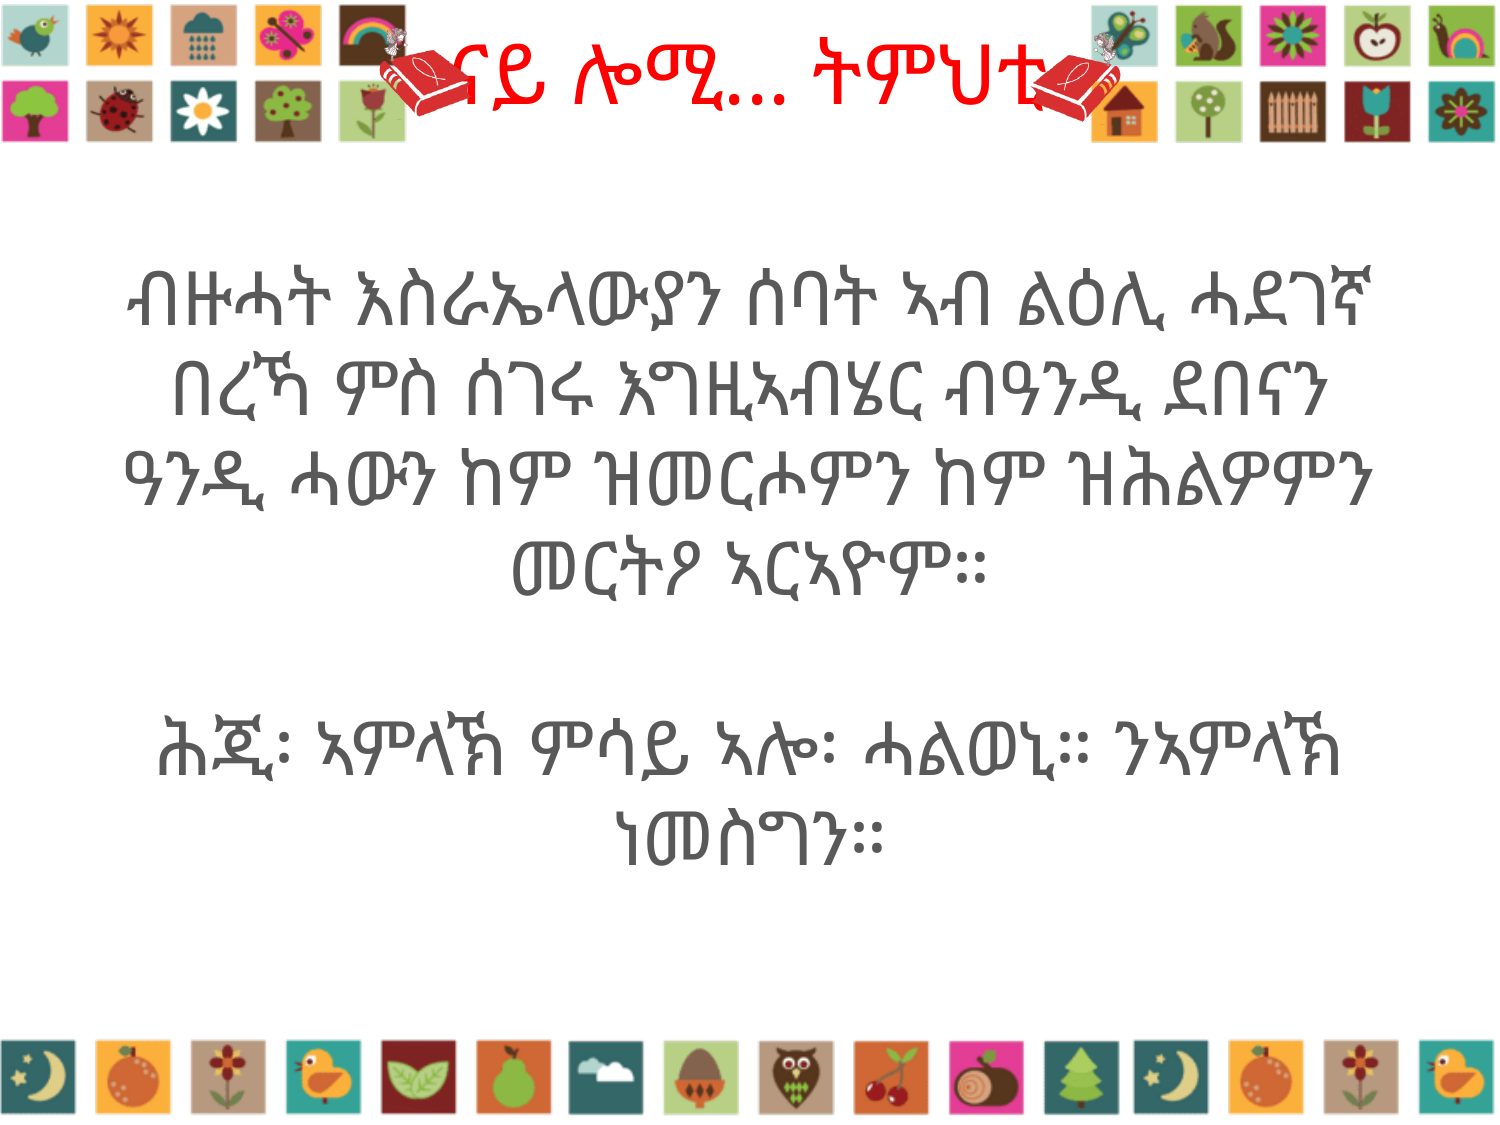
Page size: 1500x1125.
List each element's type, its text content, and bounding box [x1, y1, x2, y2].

picture [0, 3, 505, 150]
text_box ብዙሓት እስራኤላውያን ሰባት ኣብ ልዕሊ ሓደገኛ በረኻ ምስ ሰገሩ እግዚኣብሄር ብዓንዲ ደበናን ዓንዲ ሓውን ከም ዝመርሖምን ከም ዝሕልዎምን መርትዖ ኣርኣዮም። ሕጂ፡ ኣምላኽ ምሳይ ኣሎ፡ ሓልወኒ። ንኣምላኽ ነመስግን። [76, 243, 1424, 889]
picture [998, 3, 1500, 150]
text_box ናይ ሎሚ... ትምህቲ [425, 13, 1078, 129]
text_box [0, 1028, 1500, 1118]
